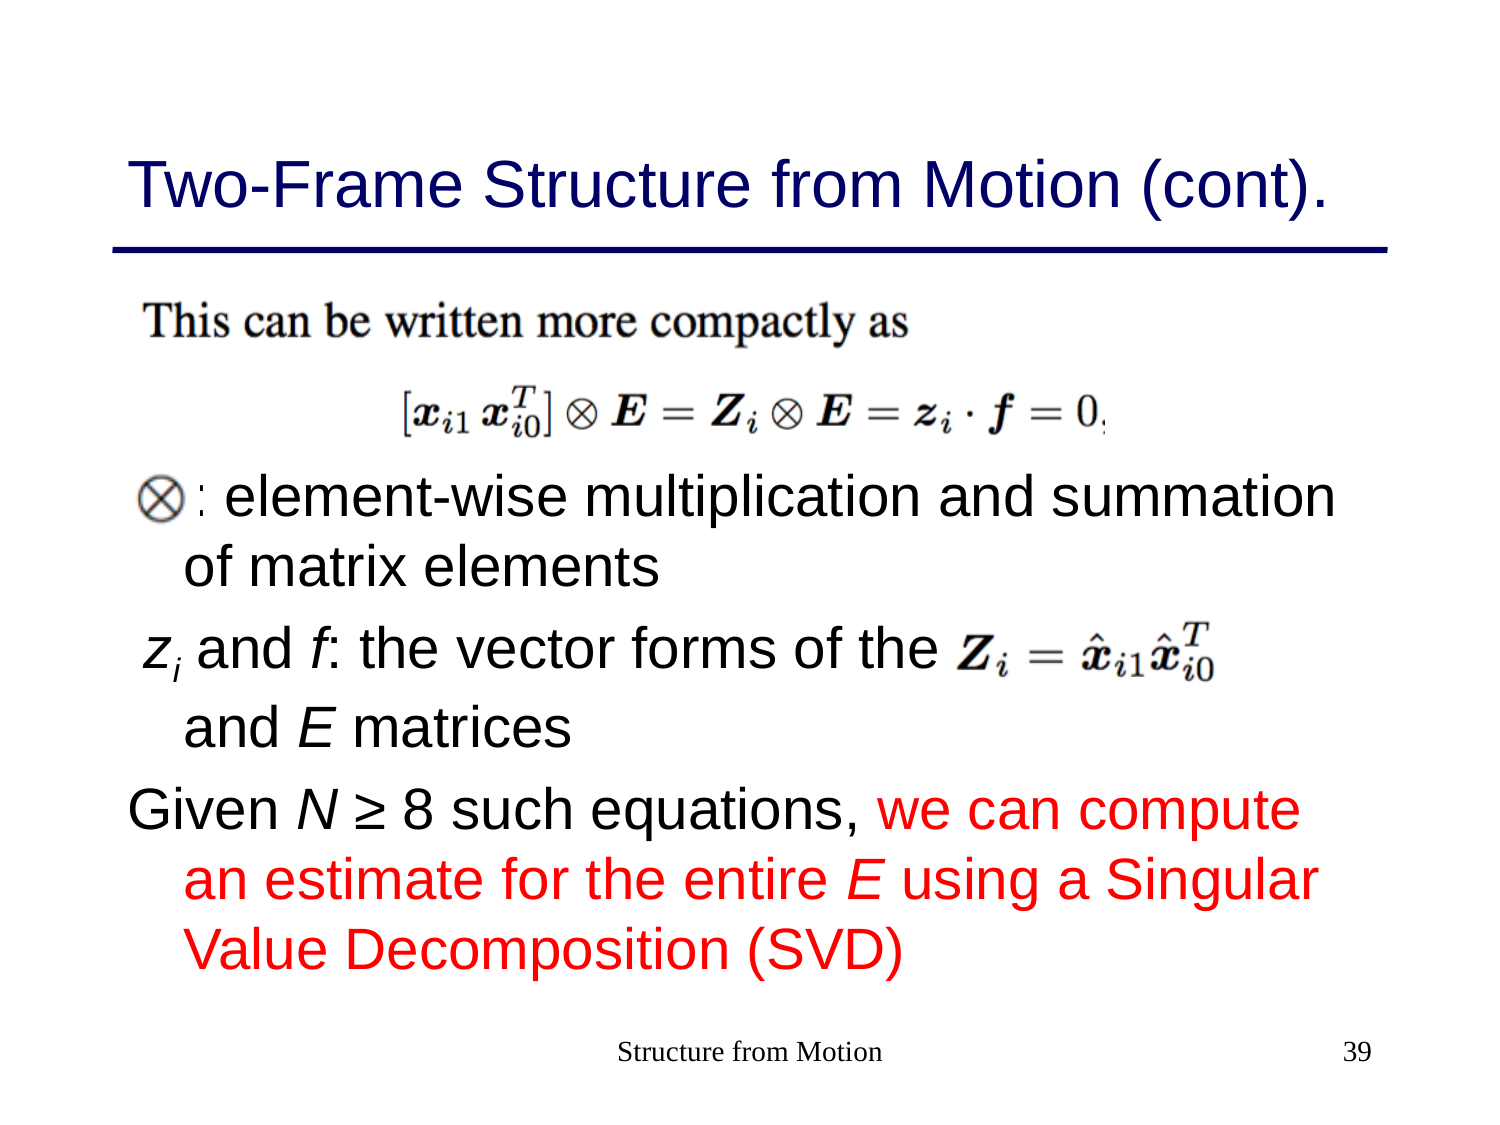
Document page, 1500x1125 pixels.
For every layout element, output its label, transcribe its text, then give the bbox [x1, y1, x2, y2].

list : element-wise multiplication and summation of matrix elements zi and f: the vector forms of the and E matrices Given N ≥ 8 such equations, we can compute an estimate for the entire E using a Singular Value Decomposition (SVD) [112, 287, 1388, 1001]
footer Structure from Motion [449, 1024, 1051, 1101]
picture [137, 274, 951, 367]
title Two-Frame Structure from Motion (cont). [112, 99, 1388, 263]
slide_number 39 [1074, 1024, 1388, 1101]
picture [124, 449, 201, 549]
picture [362, 374, 1106, 451]
picture [949, 612, 1226, 696]
